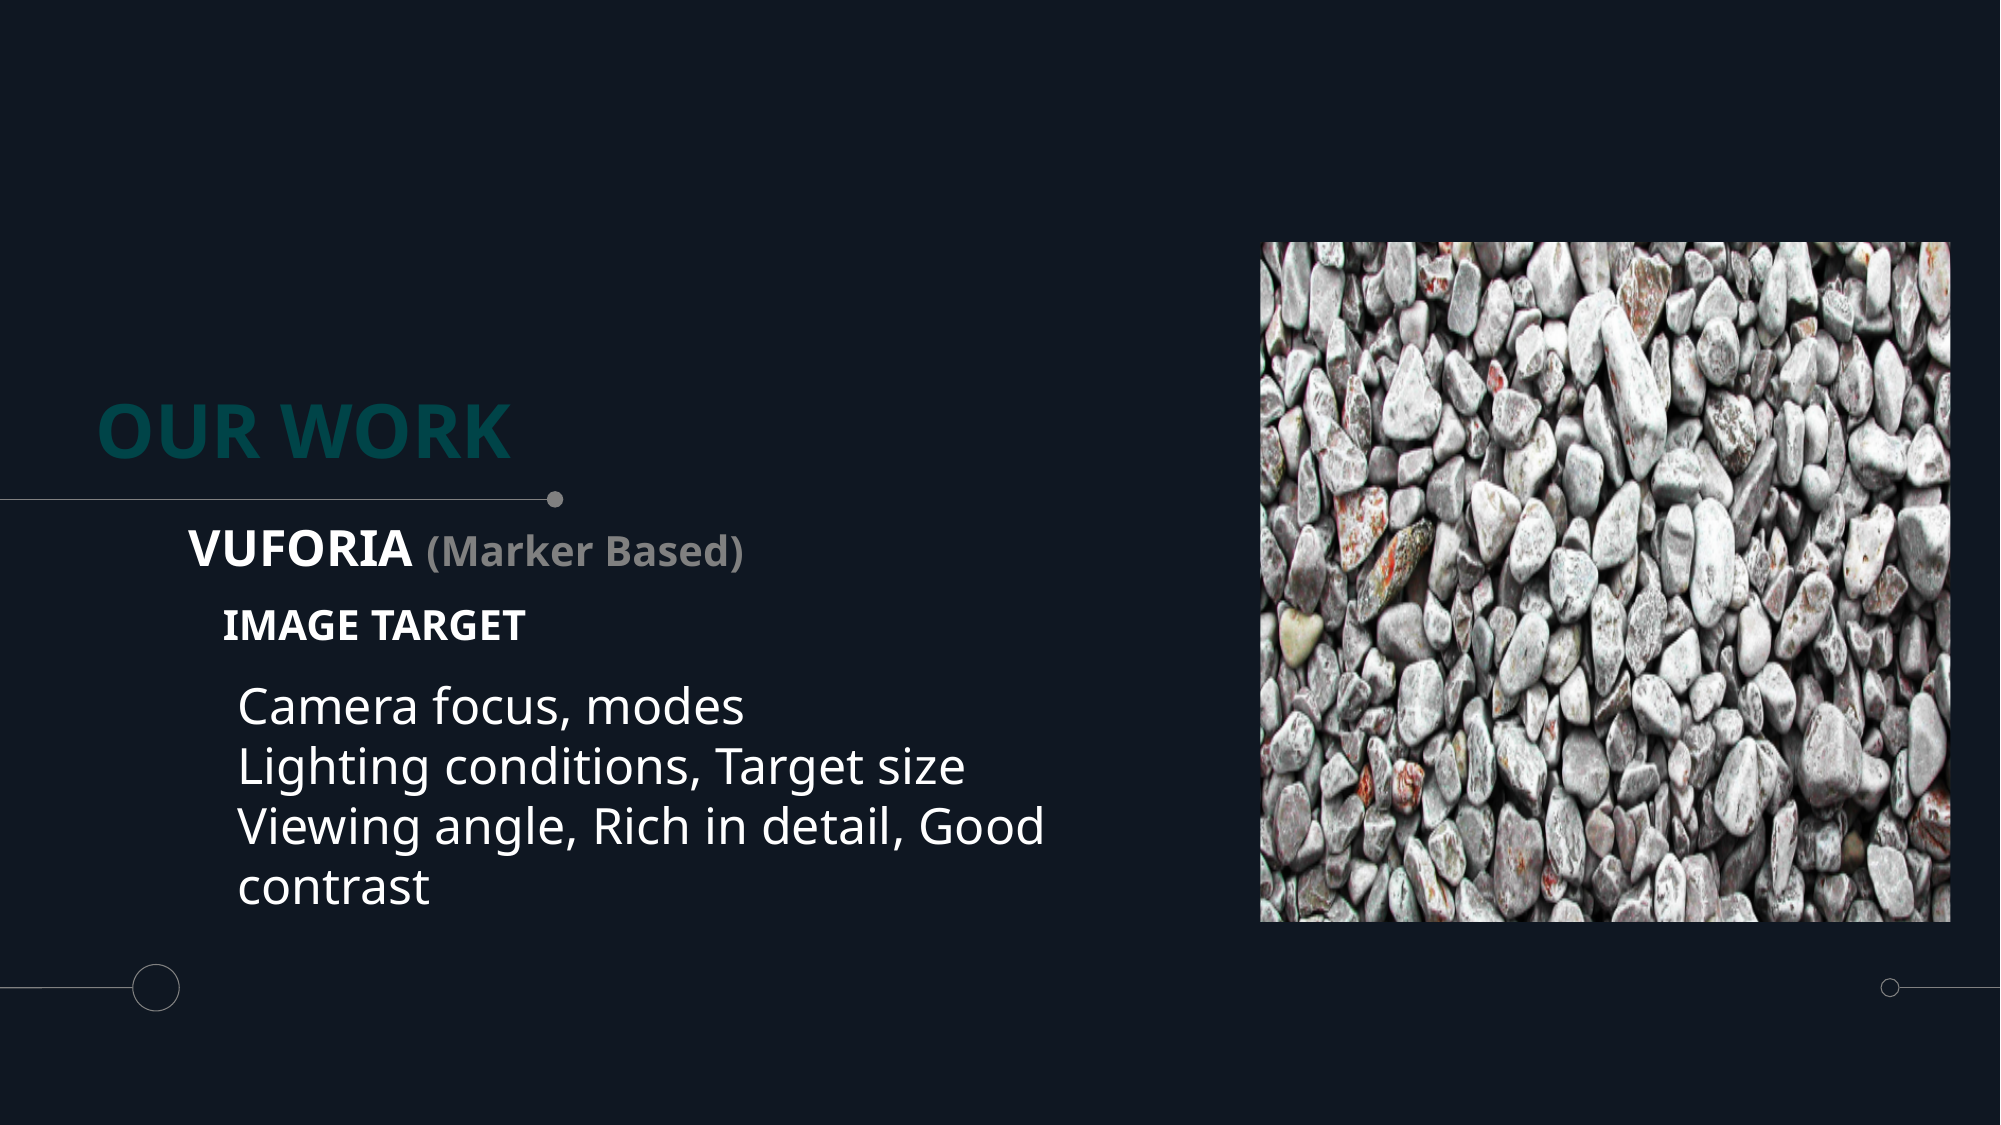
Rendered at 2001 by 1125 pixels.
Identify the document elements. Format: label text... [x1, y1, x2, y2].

list IMAGE TARGET [222, 598, 915, 667]
title OUR WORK [95, 342, 956, 475]
slide_number [127, 964, 186, 1014]
picture [1260, 242, 1951, 922]
text_box Camera focus, modes Lighting conditions, Target size Viewing angle, Rich in detail, Good contrast [222, 667, 1224, 922]
list VUFORIA (Marker Based) [188, 516, 879, 610]
